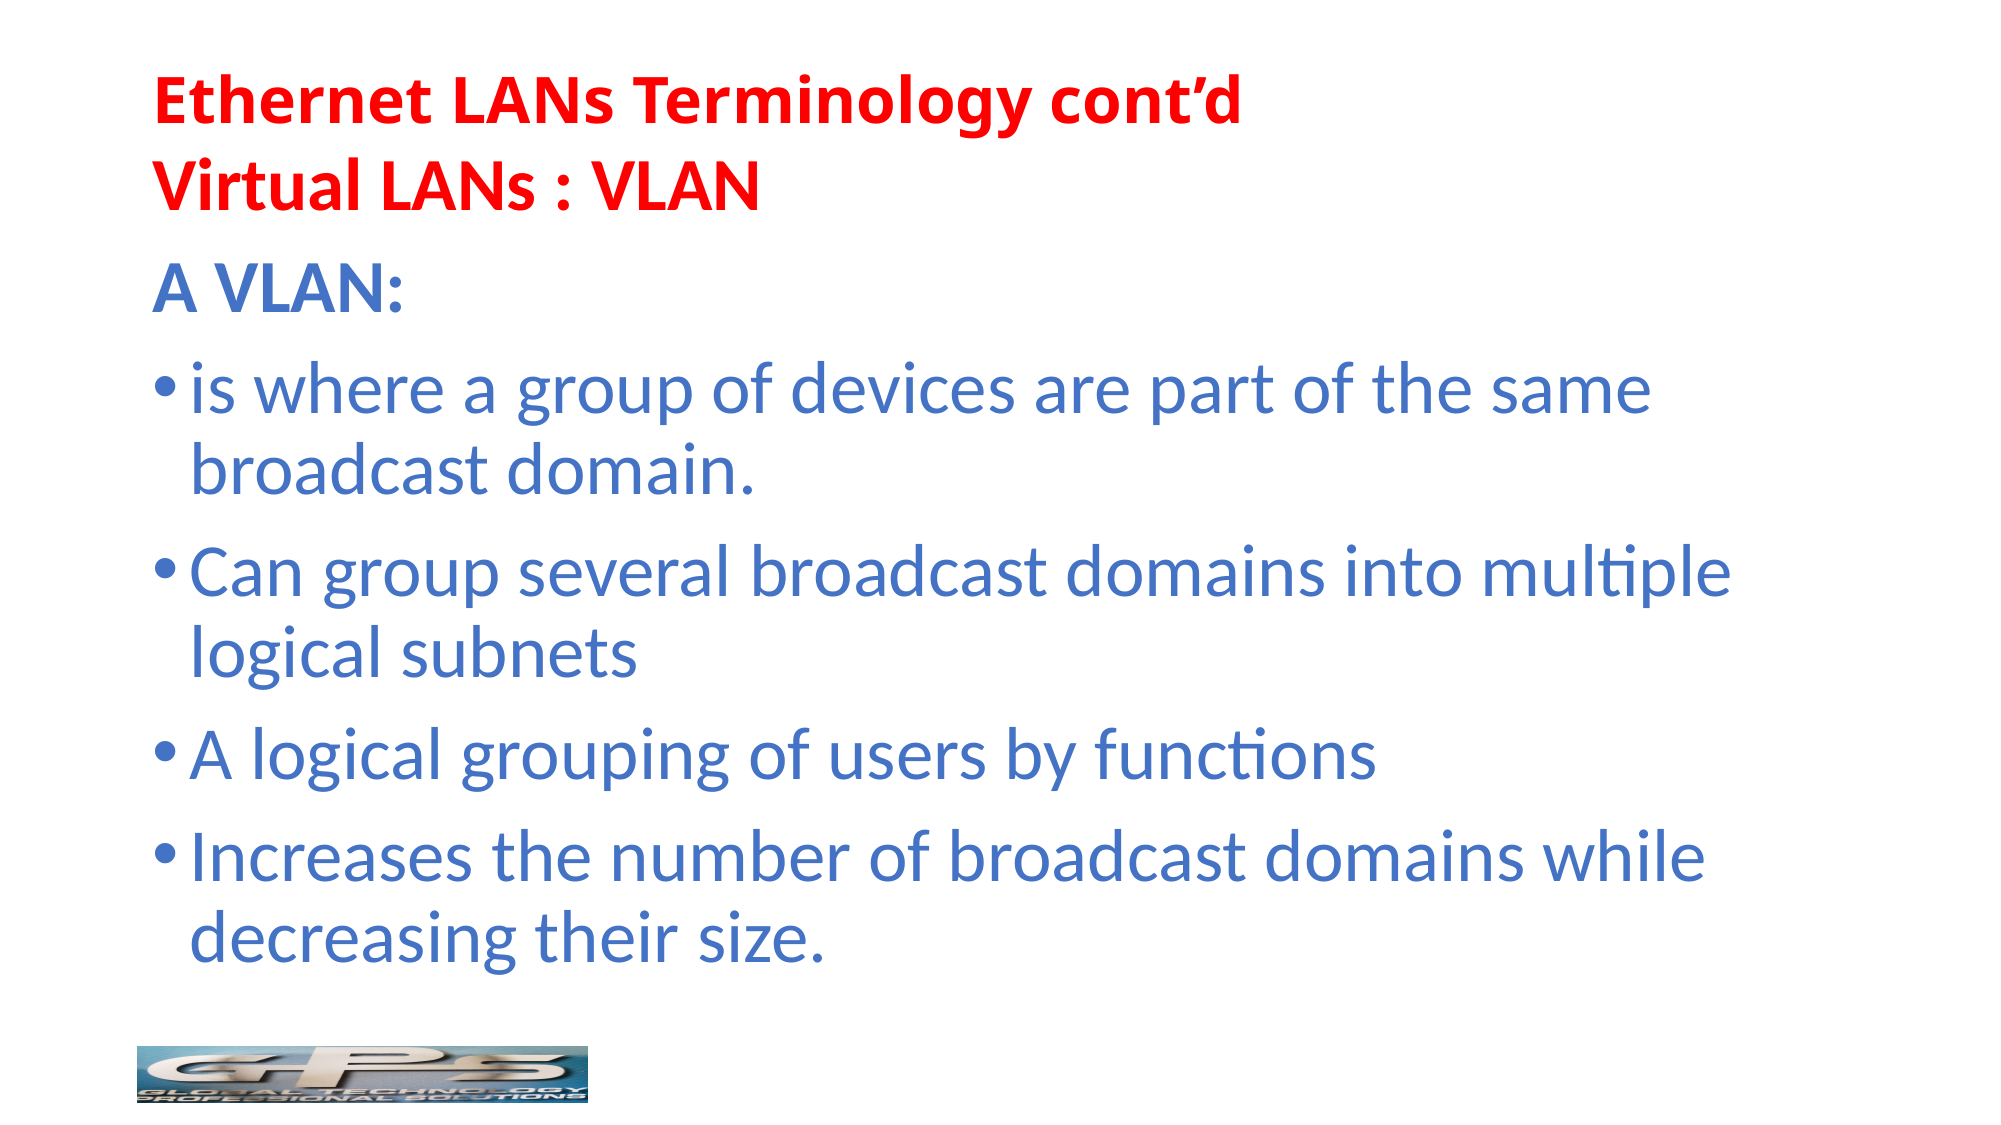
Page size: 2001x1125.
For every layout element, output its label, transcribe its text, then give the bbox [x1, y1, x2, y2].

title Ethernet LANs Terminology cont’d [137, 59, 1863, 137]
picture [137, 1046, 588, 1103]
list Virtual LANs : VLAN A VLAN: is where a group of devices are part of the same broadcast domain. Can group several broadcast domains into multiple logical subnets A logical grouping of users by functions Increases the number of broadcast domains while decreasing their size. [137, 137, 1863, 1014]
